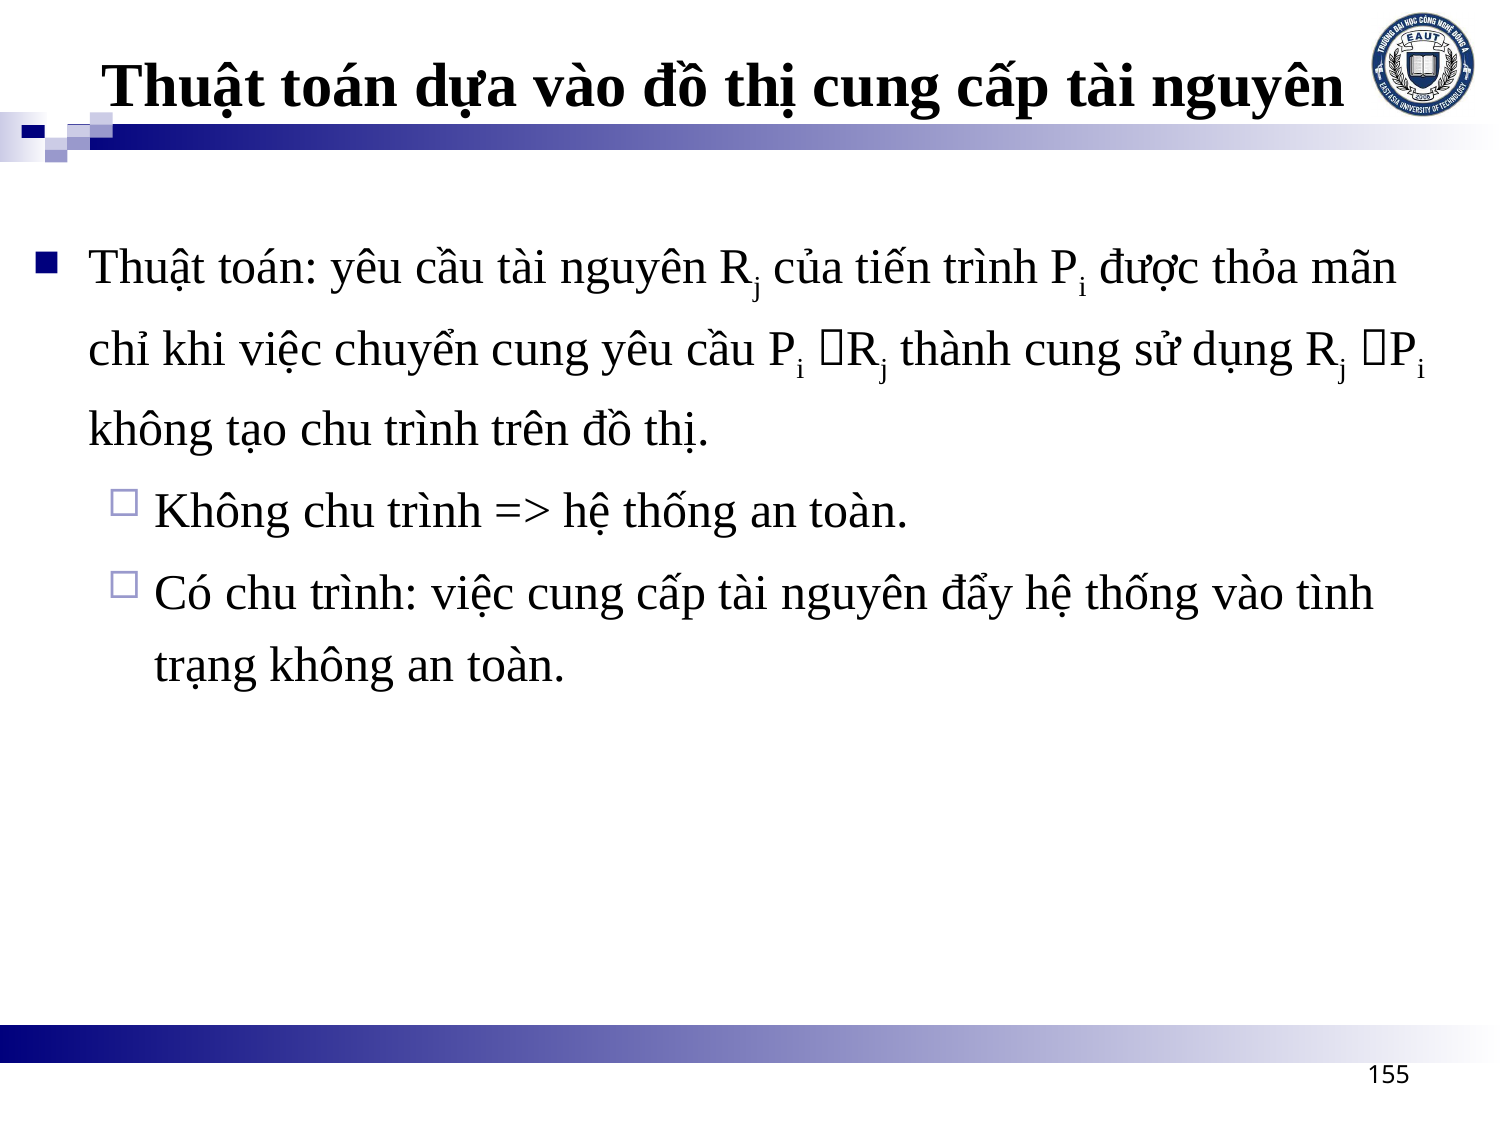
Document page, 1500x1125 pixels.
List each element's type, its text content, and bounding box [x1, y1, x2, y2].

slide_number 155 [1074, 1025, 1425, 1100]
list Thuật toán: yêu cầu tài nguyên Rj của tiến trình Pi được thỏa mãn chỉ khi việc chuyển cung yêu cầu Pi Rj thành cung sử dụng Rj Pi không tạo chu trình trên đồ thị. Không chu trình => hệ thống an toàn. Có chu trình: việc cung cấp tài nguyên đẩy hệ thống vào tình trạng không an toàn. [17, 212, 1463, 1013]
text_box Thuật toán dựa vào đồ thị cung cấp tài nguyên [74, 37, 1375, 125]
